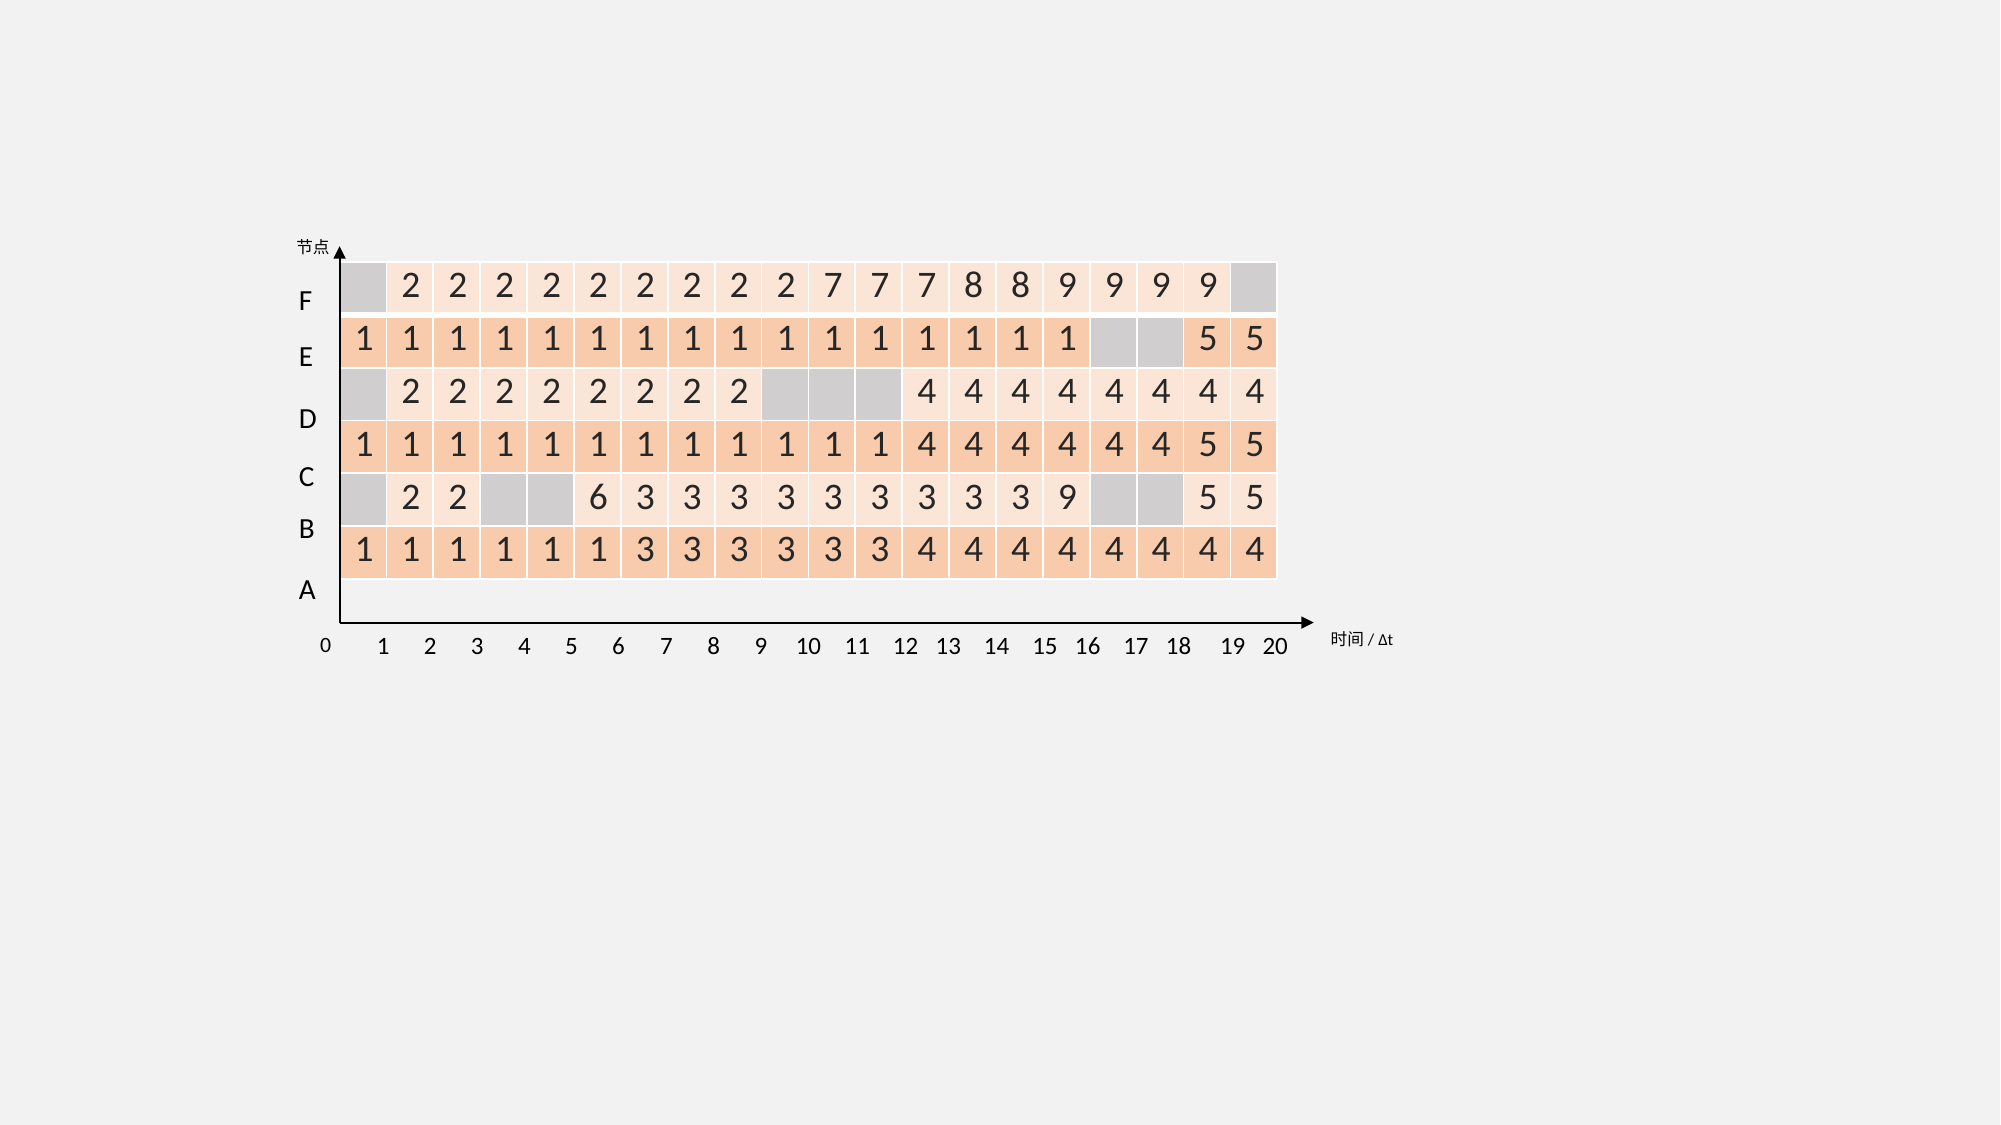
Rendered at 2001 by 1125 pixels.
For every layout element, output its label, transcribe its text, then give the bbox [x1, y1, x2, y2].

table_cell 1 [809, 421, 854, 472]
table_cell 1 [762, 421, 808, 472]
table_cell 1 [481, 421, 526, 472]
table_cell [809, 369, 854, 420]
table_cell 1 [669, 421, 714, 472]
table_header 2 [762, 263, 808, 312]
table_cell 2 [716, 369, 761, 420]
table_header 9 [1184, 263, 1230, 312]
table_cell 4 [1091, 527, 1136, 578]
table_header 2 [716, 263, 761, 312]
table_header [341, 265, 386, 312]
table_cell 4 [950, 527, 995, 578]
table_cell 1 [716, 318, 761, 367]
table_cell [341, 474, 386, 525]
table_header 7 [903, 263, 948, 312]
table_cell 4 [903, 369, 948, 420]
table_cell 3 [762, 474, 808, 525]
table_cell 9 [1044, 474, 1089, 525]
table_cell 4 [1138, 421, 1183, 472]
text_box 节点 [281, 229, 398, 265]
table_header 2 [387, 263, 432, 312]
table_cell 4 [1138, 527, 1183, 578]
table_cell 1 [387, 421, 432, 472]
table_cell 3 [622, 527, 667, 578]
table_cell 1 [387, 527, 432, 578]
table_cell 2 [622, 369, 667, 420]
table_cell 2 [387, 369, 432, 420]
table_cell 1 [856, 318, 901, 367]
table_header 2 [622, 263, 667, 312]
table_cell 4 [1044, 421, 1089, 472]
table_cell 1 [669, 318, 714, 367]
table_header 7 [856, 263, 901, 312]
table_header [1231, 263, 1276, 312]
table_cell 1 [387, 318, 432, 367]
table_cell 1 [622, 421, 667, 472]
table_cell 4 [1138, 369, 1183, 420]
table_cell [481, 474, 526, 525]
text_box 时间/ Δt [1315, 621, 1433, 657]
table_cell 5 [1184, 474, 1230, 525]
table_cell 2 [669, 369, 714, 420]
table_cell 4 [1231, 369, 1276, 420]
text_box C [284, 449, 339, 500]
table_cell 4 [1184, 527, 1230, 578]
table_cell 2 [575, 369, 620, 420]
text_box 0 [305, 623, 339, 665]
table_cell 4 [1044, 527, 1089, 578]
table_cell 3 [856, 527, 901, 578]
table_header 8 [997, 263, 1042, 312]
table_cell 1 [575, 421, 620, 472]
table_cell 2 [387, 474, 432, 525]
table_cell 1 [341, 527, 386, 578]
table_cell 4 [1091, 421, 1136, 472]
table_cell 1 [809, 318, 854, 367]
table_cell 1 [434, 318, 479, 367]
table_cell 1 [762, 318, 808, 367]
table_cell 4 [997, 369, 1042, 420]
table_cell 1 [528, 421, 573, 472]
table_cell [528, 474, 573, 525]
table_header 9 [1044, 263, 1089, 312]
table_cell 4 [997, 421, 1042, 472]
text_box F [284, 274, 339, 324]
table_cell 2 [434, 474, 479, 525]
table_cell 4 [903, 527, 948, 578]
table_cell 1 [528, 318, 573, 367]
table_cell 1 [434, 527, 479, 578]
table_cell 5 [1184, 421, 1230, 472]
table_cell 3 [809, 527, 854, 578]
table_cell 1 [575, 318, 620, 367]
table_header 2 [575, 263, 620, 312]
table_cell 4 [950, 421, 995, 472]
table_cell 1 [716, 421, 761, 472]
table_cell 4 [1184, 369, 1230, 420]
table_cell 3 [669, 474, 714, 525]
table_cell 1 [341, 421, 386, 472]
table_cell 3 [622, 474, 667, 525]
table_cell 4 [1044, 369, 1089, 420]
table_header 8 [950, 263, 995, 312]
table_cell [856, 369, 901, 420]
text_box B [284, 502, 339, 552]
table_cell 3 [716, 527, 761, 578]
table_cell 6 [575, 474, 620, 525]
table_cell 1 [528, 527, 573, 578]
table_cell 1 [903, 318, 948, 367]
text_box D [284, 391, 339, 442]
table_cell 4 [1091, 369, 1136, 420]
table_cell 1 [1044, 318, 1089, 367]
table_header 2 [481, 263, 526, 312]
table_cell 4 [950, 369, 995, 420]
table_cell [762, 369, 808, 420]
table_cell [1138, 474, 1183, 525]
table_cell 4 [903, 421, 948, 472]
table_cell 1 [997, 318, 1042, 367]
table_cell [1138, 318, 1183, 367]
table_cell [1091, 318, 1136, 367]
table_header 2 [669, 263, 714, 312]
table_cell 3 [669, 527, 714, 578]
table_header 7 [809, 263, 854, 312]
table_cell 4 [997, 527, 1042, 578]
table_cell 2 [481, 369, 526, 420]
table_cell 1 [856, 421, 901, 472]
table_cell 1 [481, 318, 526, 367]
table_cell 3 [809, 474, 854, 525]
table_header 9 [1091, 263, 1136, 312]
table_cell 2 [528, 369, 573, 420]
table_cell 1 [481, 527, 526, 578]
table_header 2 [528, 263, 573, 312]
table_cell 3 [997, 474, 1042, 525]
table_cell 1 [622, 318, 667, 367]
text_box A [284, 563, 339, 613]
text_box E [284, 330, 339, 380]
table_cell 3 [856, 474, 901, 525]
table_cell [1091, 474, 1136, 525]
table_cell 3 [762, 527, 808, 578]
table_cell 1 [434, 421, 479, 472]
table_cell 3 [950, 474, 995, 525]
table_cell 1 [341, 318, 386, 367]
table_cell 5 [1231, 474, 1276, 525]
table_cell 1 [950, 318, 995, 367]
table_cell 4 [1231, 527, 1276, 578]
text_box 1 2 3 4 5 6 7 8 9 10 11 12 13 14 15 16 17 18 19 20 [339, 623, 1314, 667]
table_header 2 [434, 263, 479, 312]
table_cell 3 [903, 474, 948, 525]
table_cell 5 [1184, 318, 1230, 367]
table_cell 2 [434, 369, 479, 420]
table_cell 1 [575, 527, 620, 578]
table_cell 5 [1231, 421, 1276, 472]
table_cell 5 [1231, 318, 1276, 367]
table_cell 3 [716, 474, 761, 525]
table_cell [341, 369, 386, 420]
table_header 9 [1138, 263, 1183, 312]
